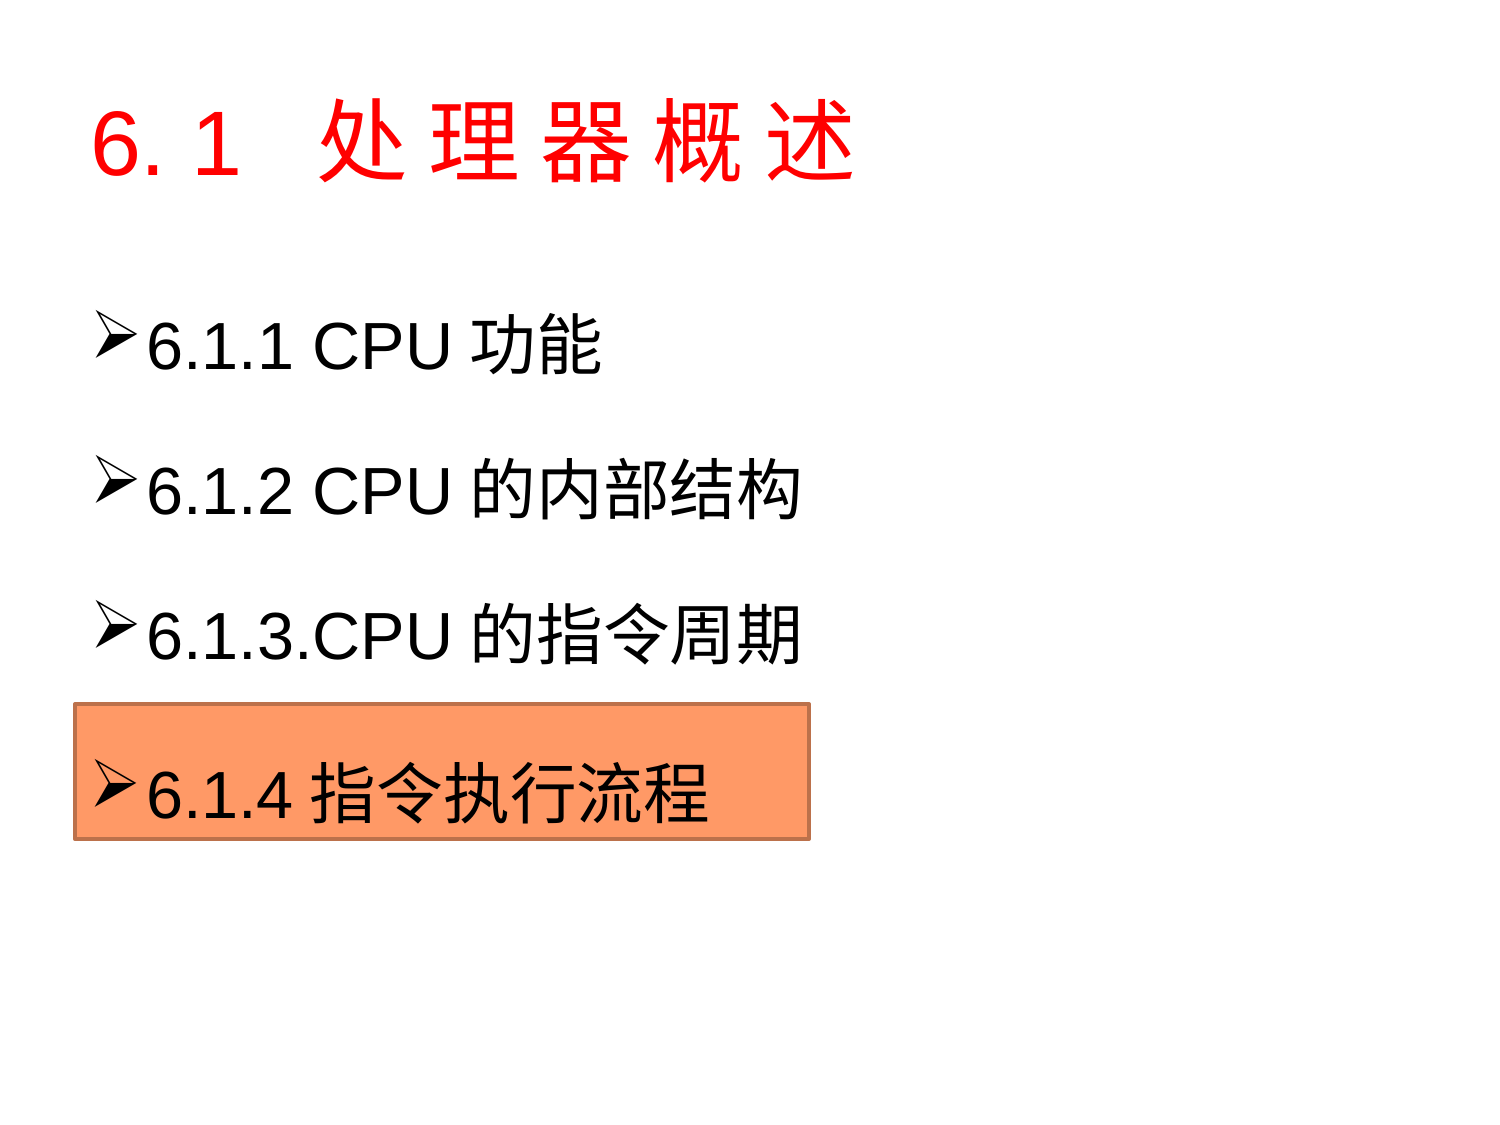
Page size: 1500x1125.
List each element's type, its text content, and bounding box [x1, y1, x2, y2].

text_box 6.1.4指令执行流程 [73, 702, 811, 841]
list 6.1.1 CPU功能 6.1.2 CPU的内部结构 6.1.3.CPU的指令周期 6.1.4指令执行流程 [72, 252, 1428, 1008]
title 6. 1 处 理 器 概 述 [75, 45, 1425, 233]
